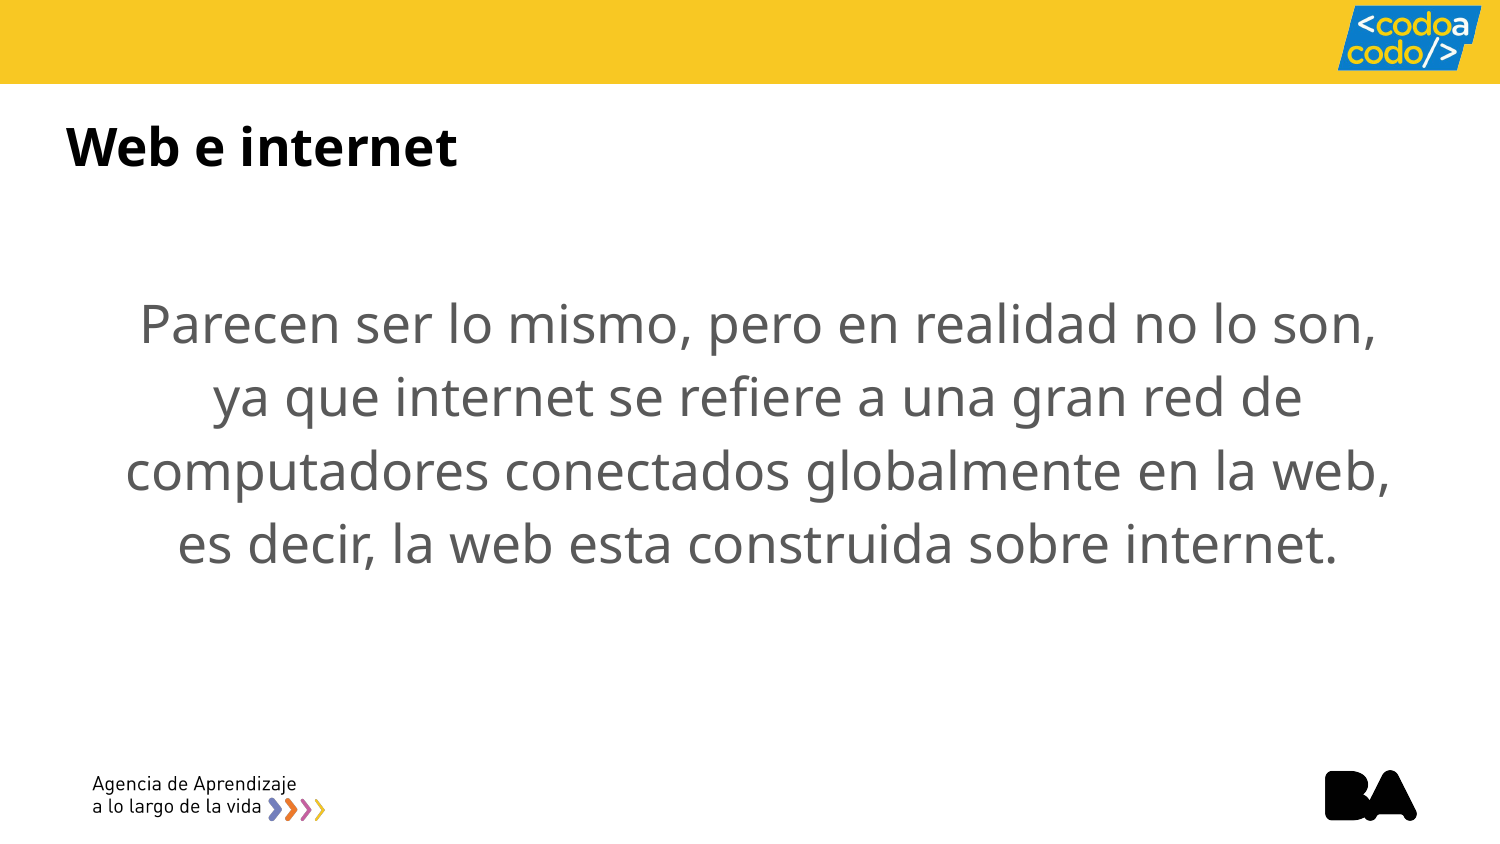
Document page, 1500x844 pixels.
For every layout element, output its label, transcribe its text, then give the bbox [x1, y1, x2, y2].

list Parecen ser lo mismo, pero en realidad no lo son, ya que internet se refiere a una gran red de computadores conectados globalmente en la web, es decir, la web esta construida sobre internet. [69, 265, 1428, 596]
title Web e internet [51, 98, 1446, 192]
picture [1337, 5, 1482, 71]
picture [70, 756, 344, 835]
picture [1325, 770, 1417, 821]
